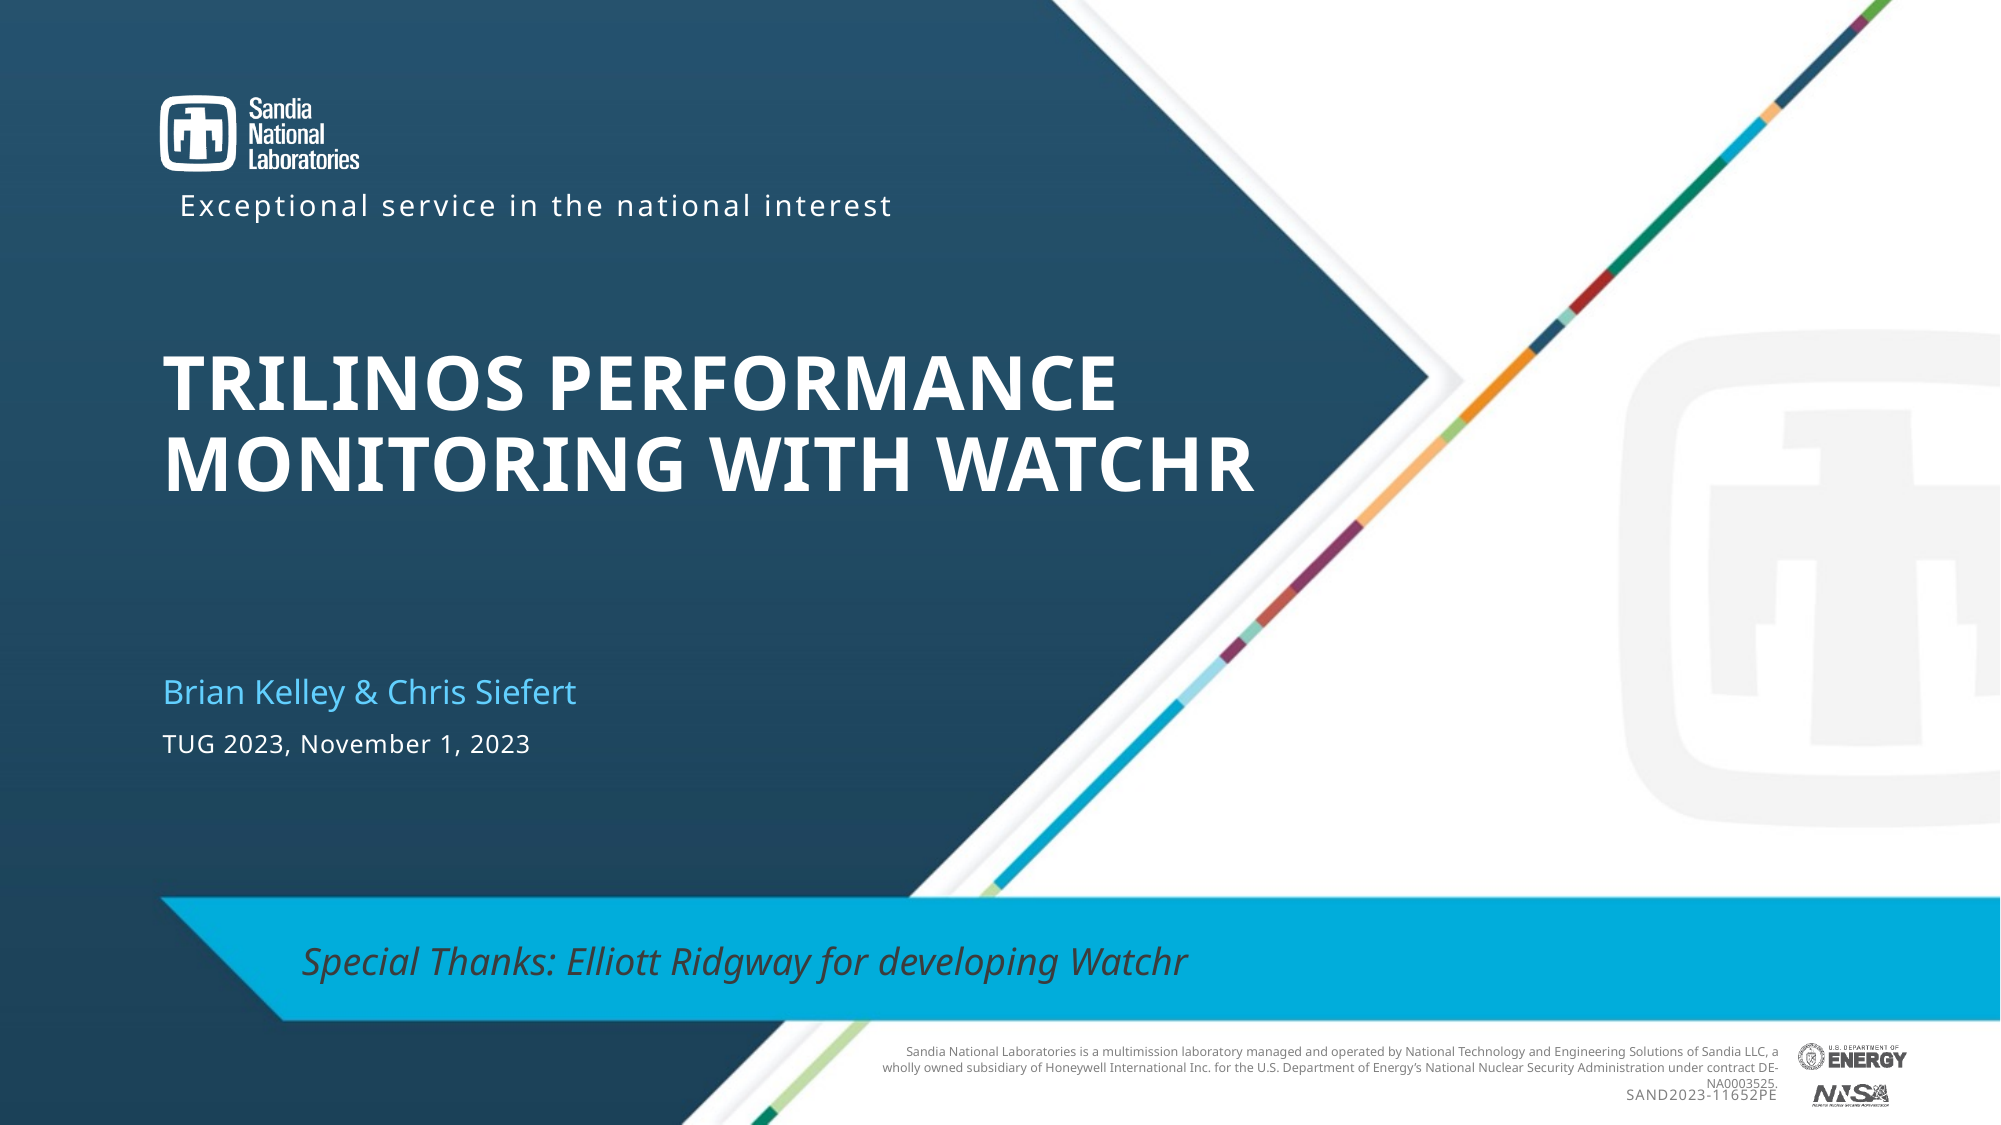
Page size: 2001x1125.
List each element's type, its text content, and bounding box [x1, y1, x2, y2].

title Trilinos Performance Monitoring with Watchr [162, 258, 1397, 598]
list TUG 2023, November 1, 2023 [162, 731, 940, 842]
list SAND2023-11652PE [1431, 1087, 1777, 1108]
subtitle Brian Kelley & Chris Siefert [162, 610, 1023, 720]
text_box Special Thanks: Elliott Ridgway for developing Watchr [286, 930, 1195, 981]
picture [0, 0, 2001, 1125]
